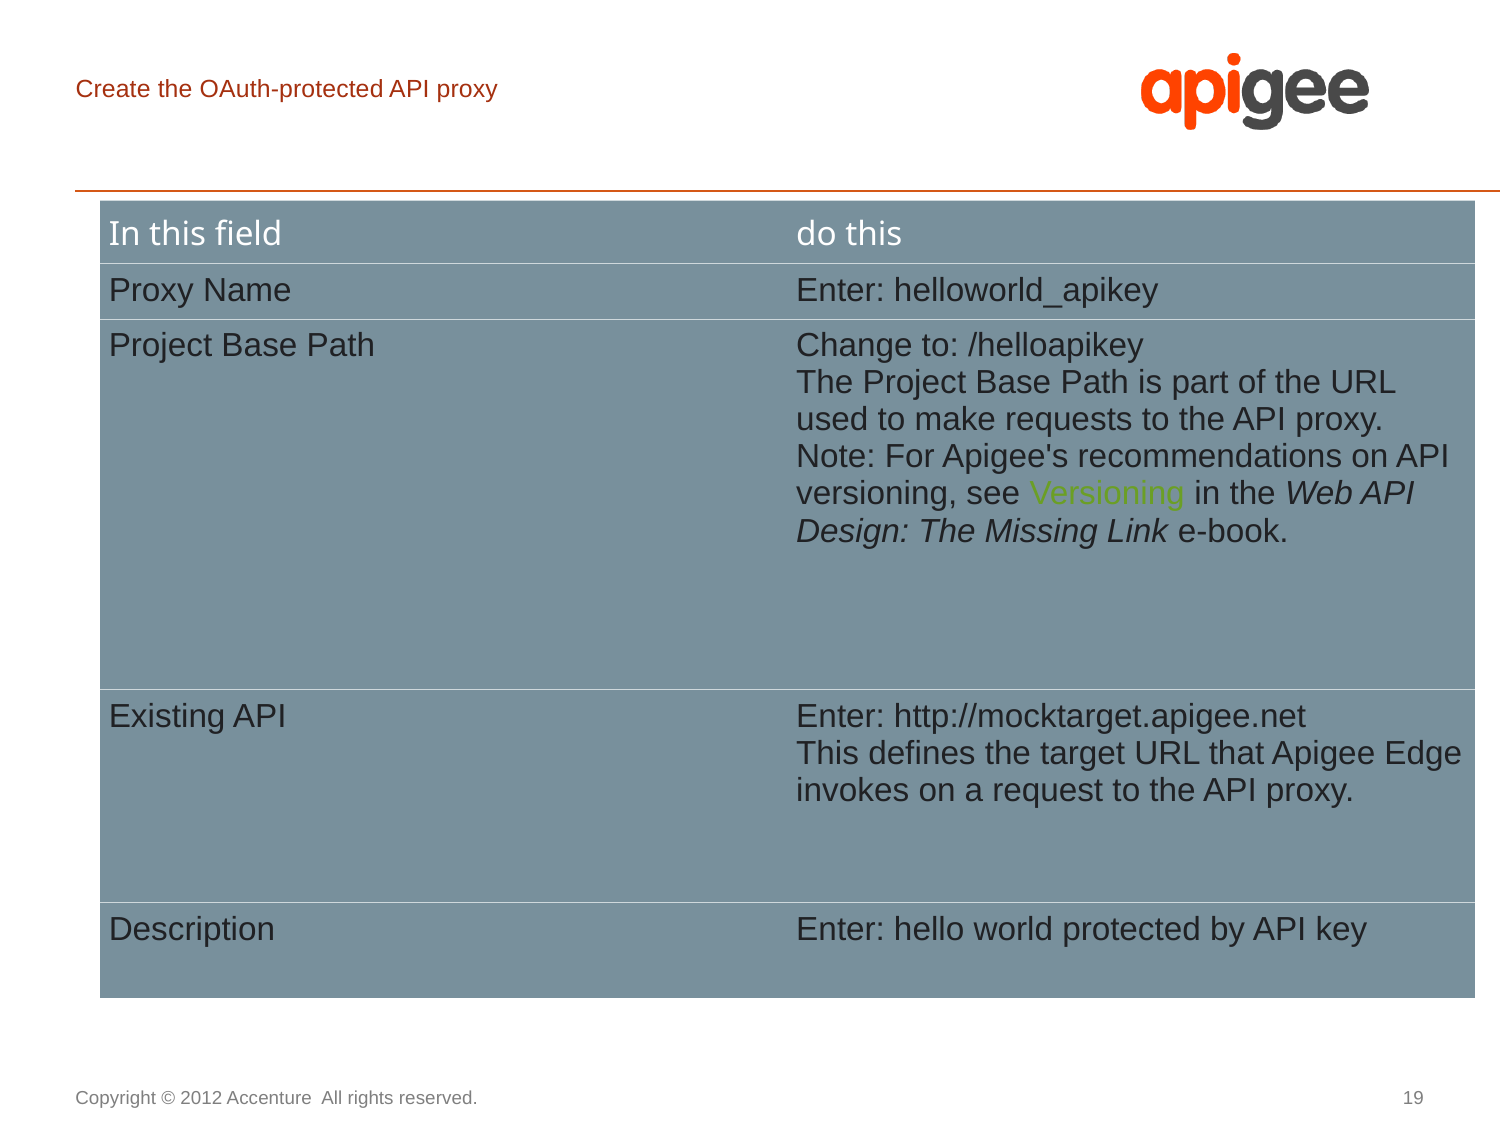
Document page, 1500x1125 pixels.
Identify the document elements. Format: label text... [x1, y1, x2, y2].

table_cell Enter: helloworld_apikey [787, 264, 1475, 319]
table_header do this [787, 201, 1475, 263]
table_cell Description [100, 903, 787, 998]
table_cell Project Base Path [100, 320, 787, 689]
table_header In this field [100, 201, 787, 263]
table_cell Enter: http://mocktarget.apigee.net This defines the target URL that Apigee Edge invokes on a request to the API proxy. [787, 690, 1475, 902]
table_cell Existing API [100, 690, 787, 902]
table_cell Enter: hello world protected by API key [787, 903, 1475, 998]
table_cell Proxy Name [100, 264, 787, 319]
title Create the OAuth-protected API proxy [75, 27, 1422, 157]
table_cell Change to: /helloapikey The Project Base Path is part of the URL used to make requests to the API proxy. Note: For Apigee's recommendations on API versioning, see Versioning in the Web API Design: The Missing Link e-book. [787, 320, 1475, 689]
